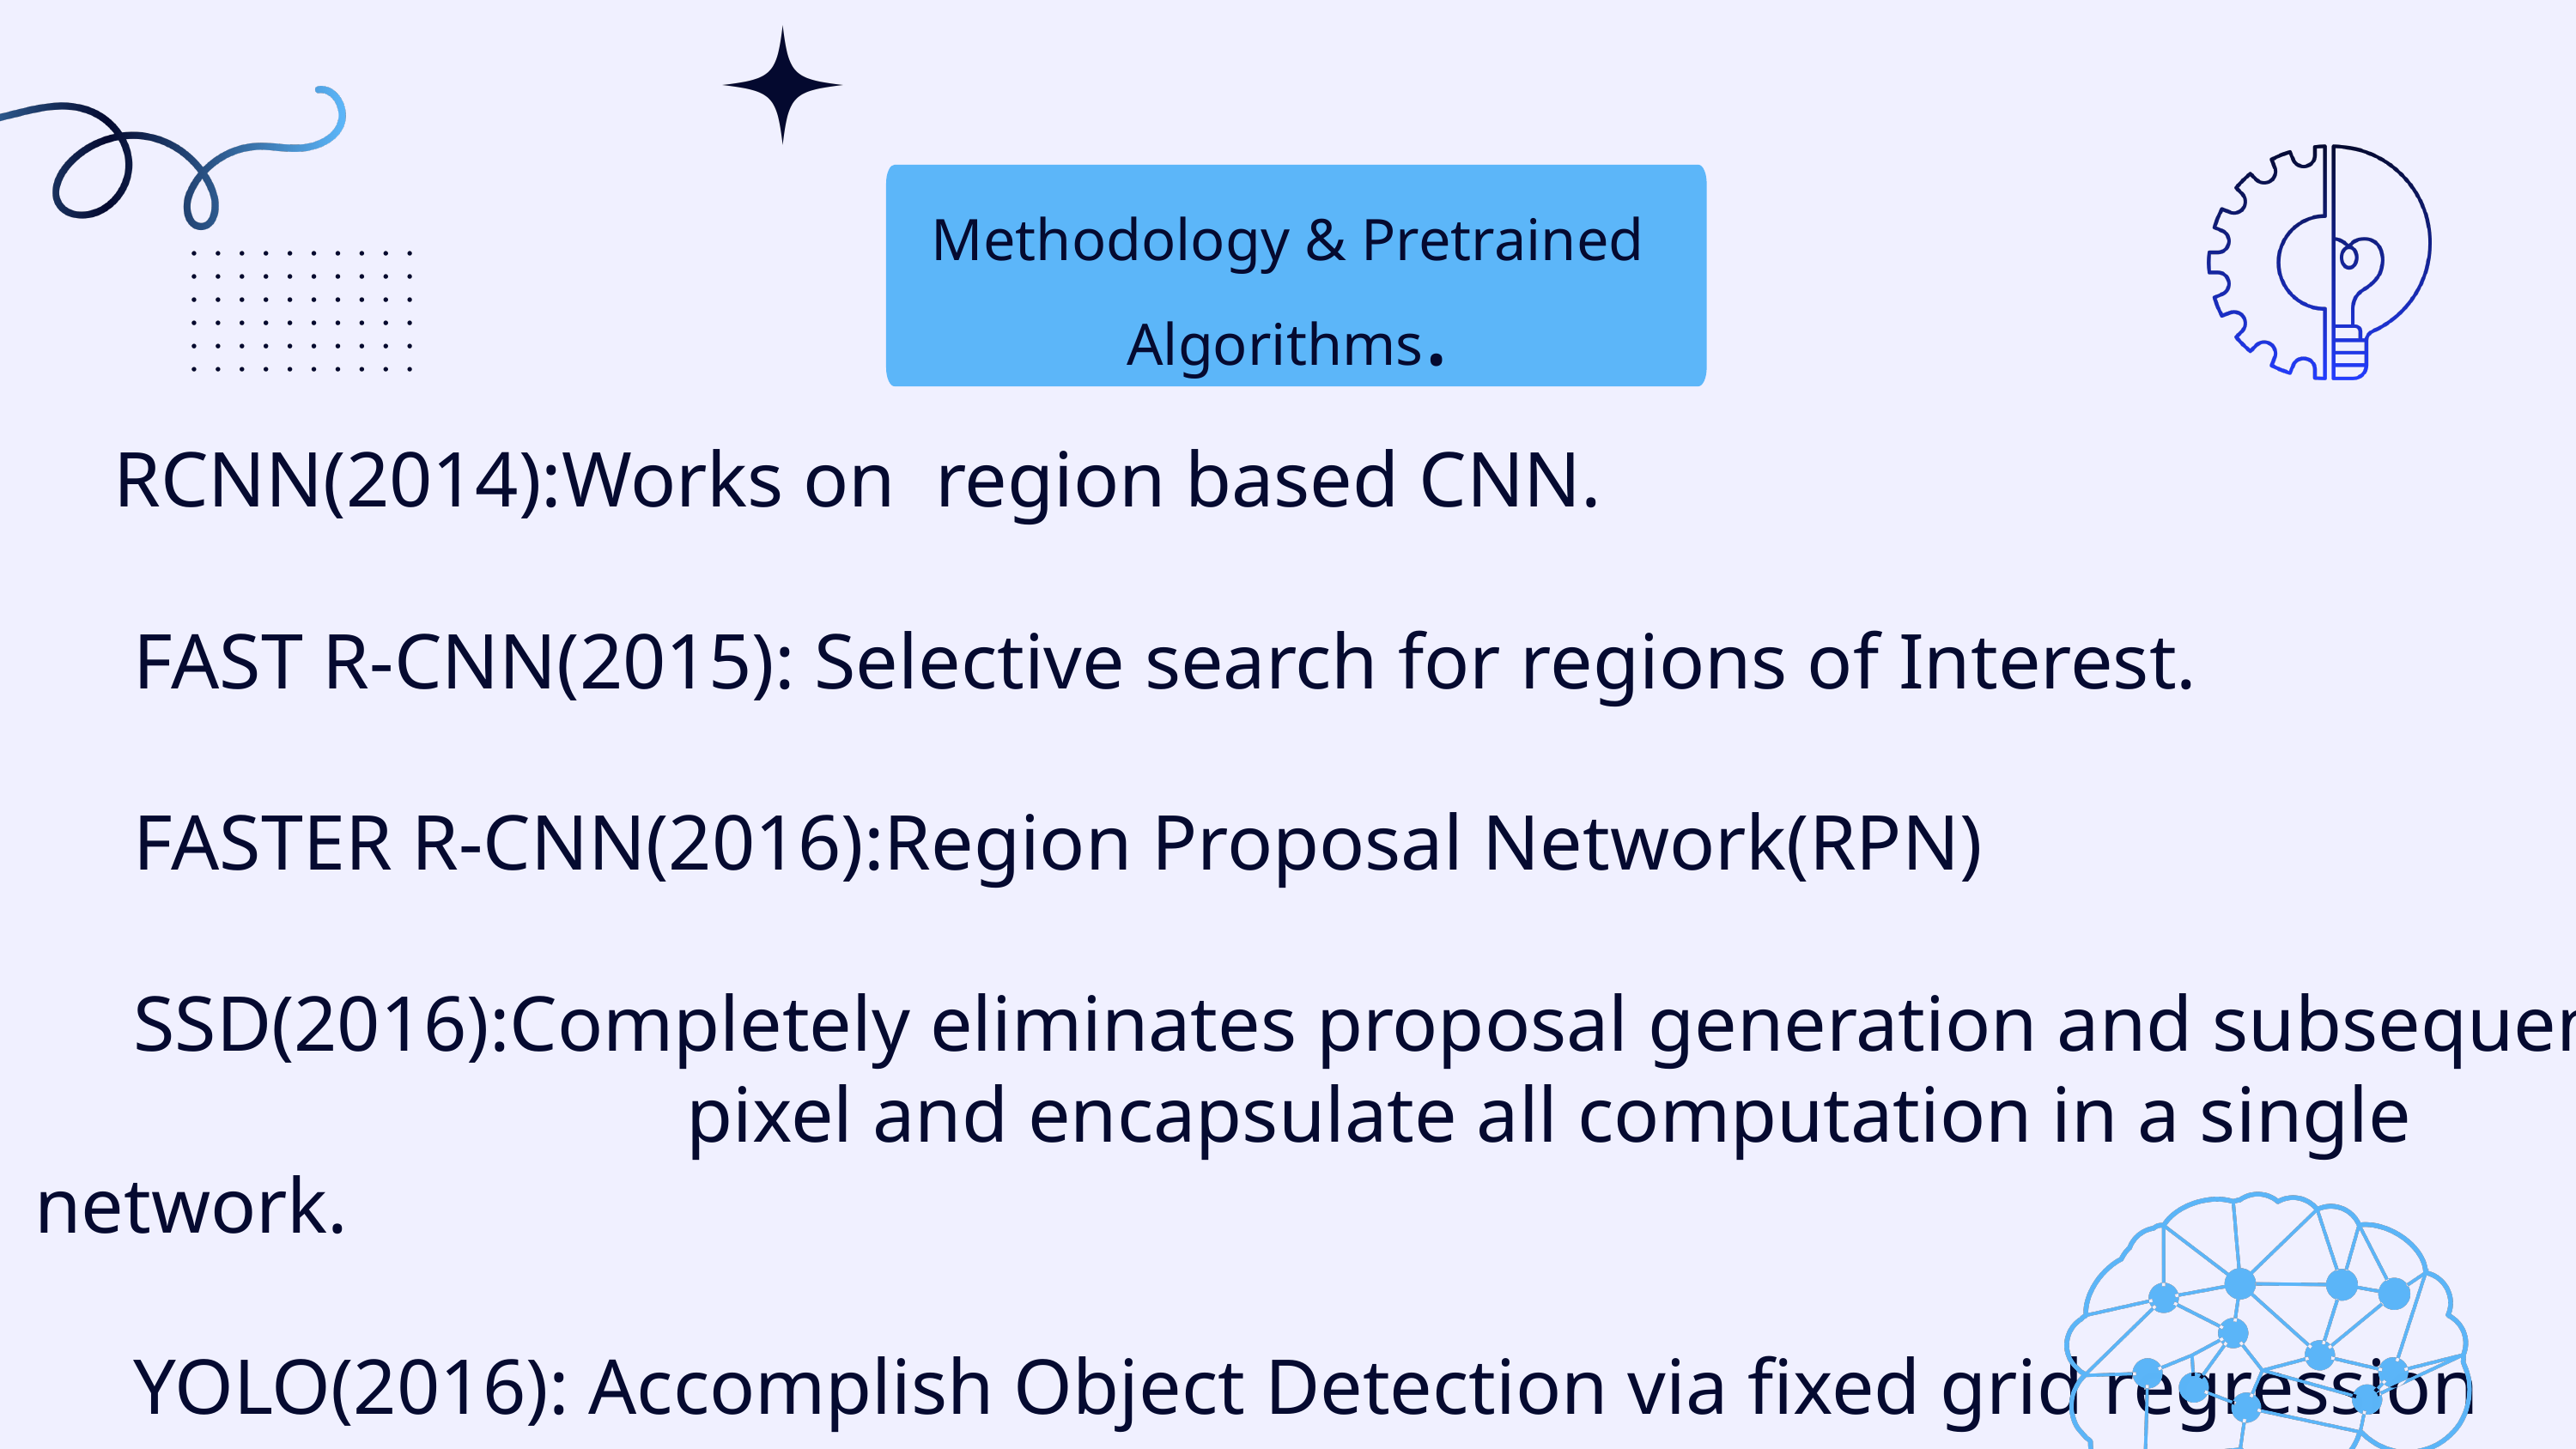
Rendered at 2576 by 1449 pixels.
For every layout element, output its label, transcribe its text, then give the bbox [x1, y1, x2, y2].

picture [2207, 144, 2432, 380]
text_box [1394, 441, 2143, 532]
text_box RCNN(2014):Works on region based CNN. FAST R-CNN(2015): Selective search for regions of Interest. FASTER R-CNN(2016):Region Proposal Network(RPN) SSD(2016):Completely eliminates proposal generation and subsequent pixel and encapsulate all computation in a single network. YOLO(2016): Accomplish Object Detection via fixed grid regression [34, 431, 2576, 1449]
picture [722, 24, 843, 145]
text_box Methodology & Pretrained Algorithms. [842, 159, 1734, 385]
picture [2064, 1190, 2472, 1449]
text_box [885, 164, 1707, 387]
picture [0, 85, 348, 232]
picture [191, 250, 413, 372]
